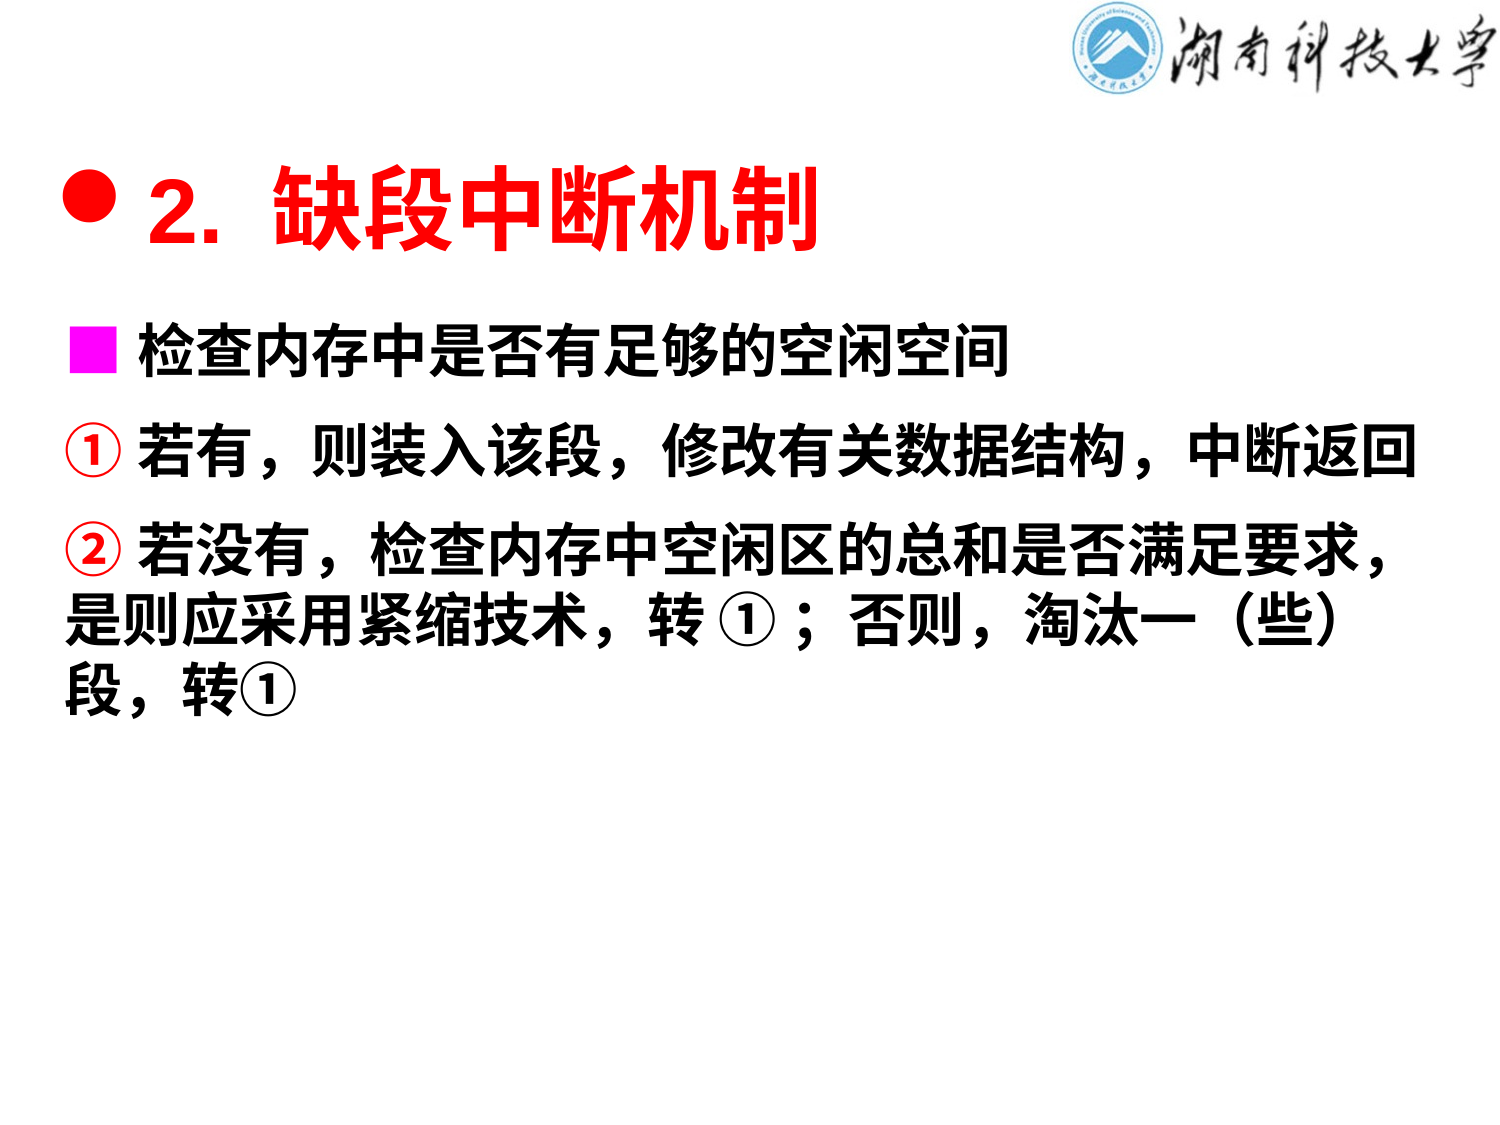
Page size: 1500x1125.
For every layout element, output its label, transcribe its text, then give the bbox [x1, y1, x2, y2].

text_box ■检查内存中是否有足够的空闲空间 ①若有，则装入该段，修改有关数据结构，中断返回 ②若没有，检查内存中空闲区的总和是否满足要求，是则应采用紧缩技术，转 ① ；否则，淘汰一（些）段，转① [64, 314, 1453, 723]
title 2. 缺段中断机制 [40, 113, 1392, 302]
picture [1069, 0, 1500, 97]
